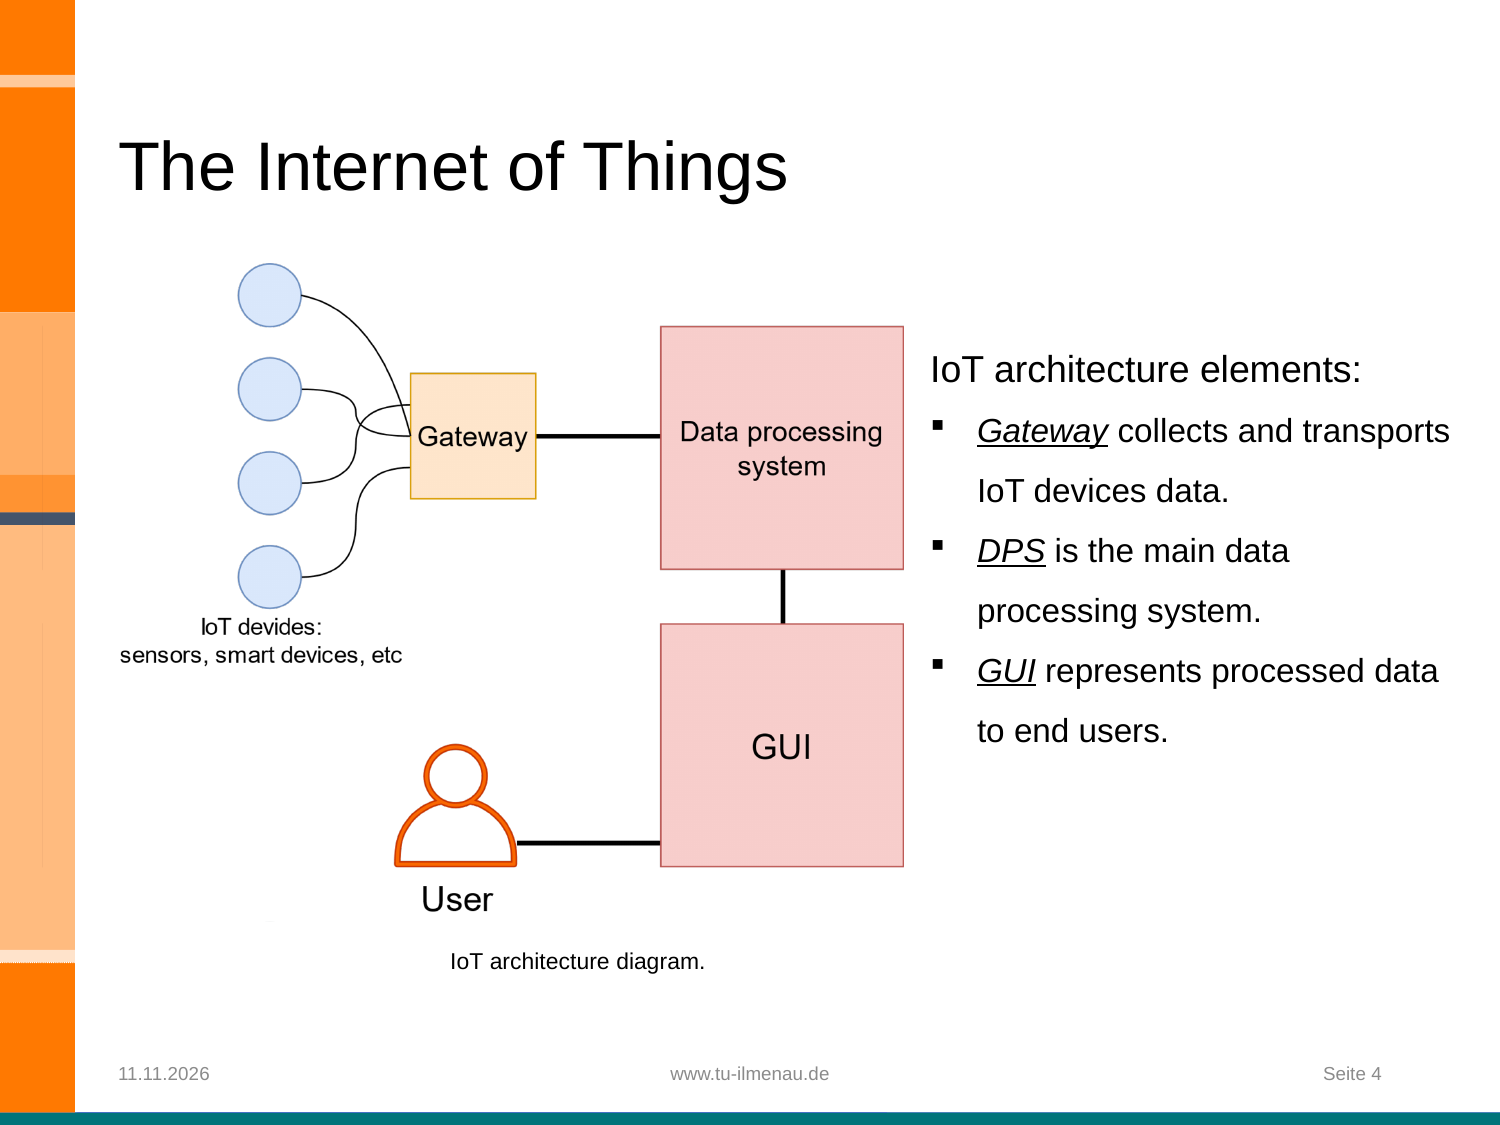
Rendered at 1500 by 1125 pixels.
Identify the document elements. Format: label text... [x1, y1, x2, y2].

slide_number Seite 4 [1059, 1042, 1397, 1103]
title The Internet of Things [103, 59, 1397, 278]
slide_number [103, 1042, 441, 1103]
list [42, 263, 904, 922]
text_box IoT architecture elements: Gateway collects and transports IoT devices data. DPS is the main data processing system. GUI represents processed data to end users. [915, 314, 1471, 802]
footer www.tu-ilmenau.de [496, 1042, 1004, 1103]
text_box IoT architecture diagram. [435, 939, 721, 982]
